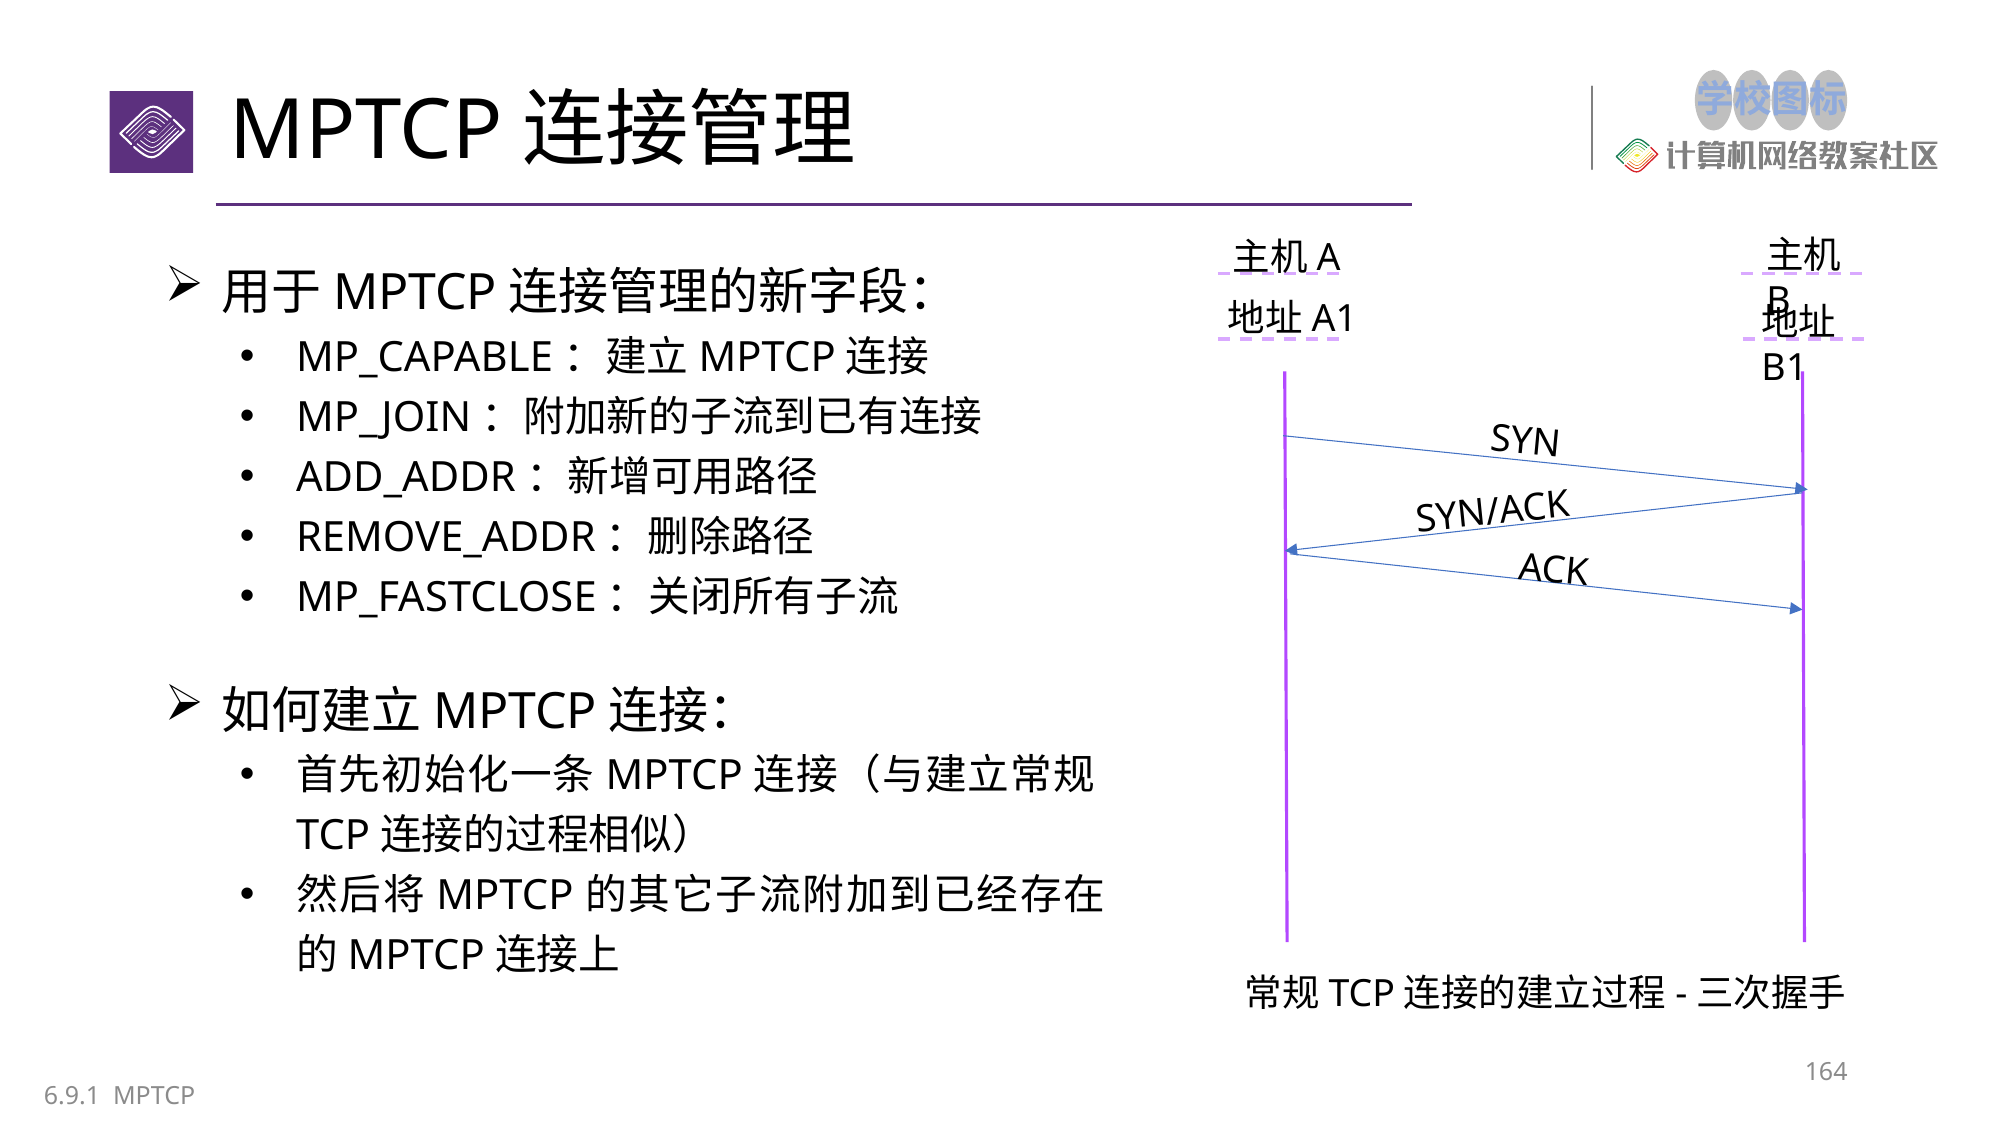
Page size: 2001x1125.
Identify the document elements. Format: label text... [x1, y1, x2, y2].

text_box 主机A [1218, 226, 1443, 286]
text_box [1284, 371, 1288, 435]
text_box 常规TCP连接的建立过程-三次握手 [1229, 962, 1862, 1022]
title MPTCP连接管理 [214, 59, 1564, 205]
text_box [1284, 492, 1803, 551]
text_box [1283, 435, 1808, 490]
text_box 如何建立MPTCP连接： 首先初始化一条MPTCP连接（与建立常规TCP连接的过程相似） 然后将MPTCP的其它子流附加到已经存在的MPTCP连接上 [150, 658, 1120, 986]
text_box SYN [1476, 404, 1792, 435]
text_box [1289, 553, 1803, 610]
slide_number 164 [1412, 1042, 1863, 1103]
text_box 地址A1 [1212, 286, 1438, 347]
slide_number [29, 1064, 479, 1125]
text_box 用于MPTCP连接管理的新字段： MP_CAPABLE：建立MPTCP连接 MP_JOIN：附加新的子流到已有连接 ADD_ADDR：新增可用路径 REMOVE_ADDR：删除路径 MP_FASTCLOSE：关闭所有子流 [150, 240, 1110, 628]
text_box 主机B [1751, 223, 1890, 329]
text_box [1284, 551, 1288, 943]
text_box 地址B1 [1746, 290, 1906, 395]
